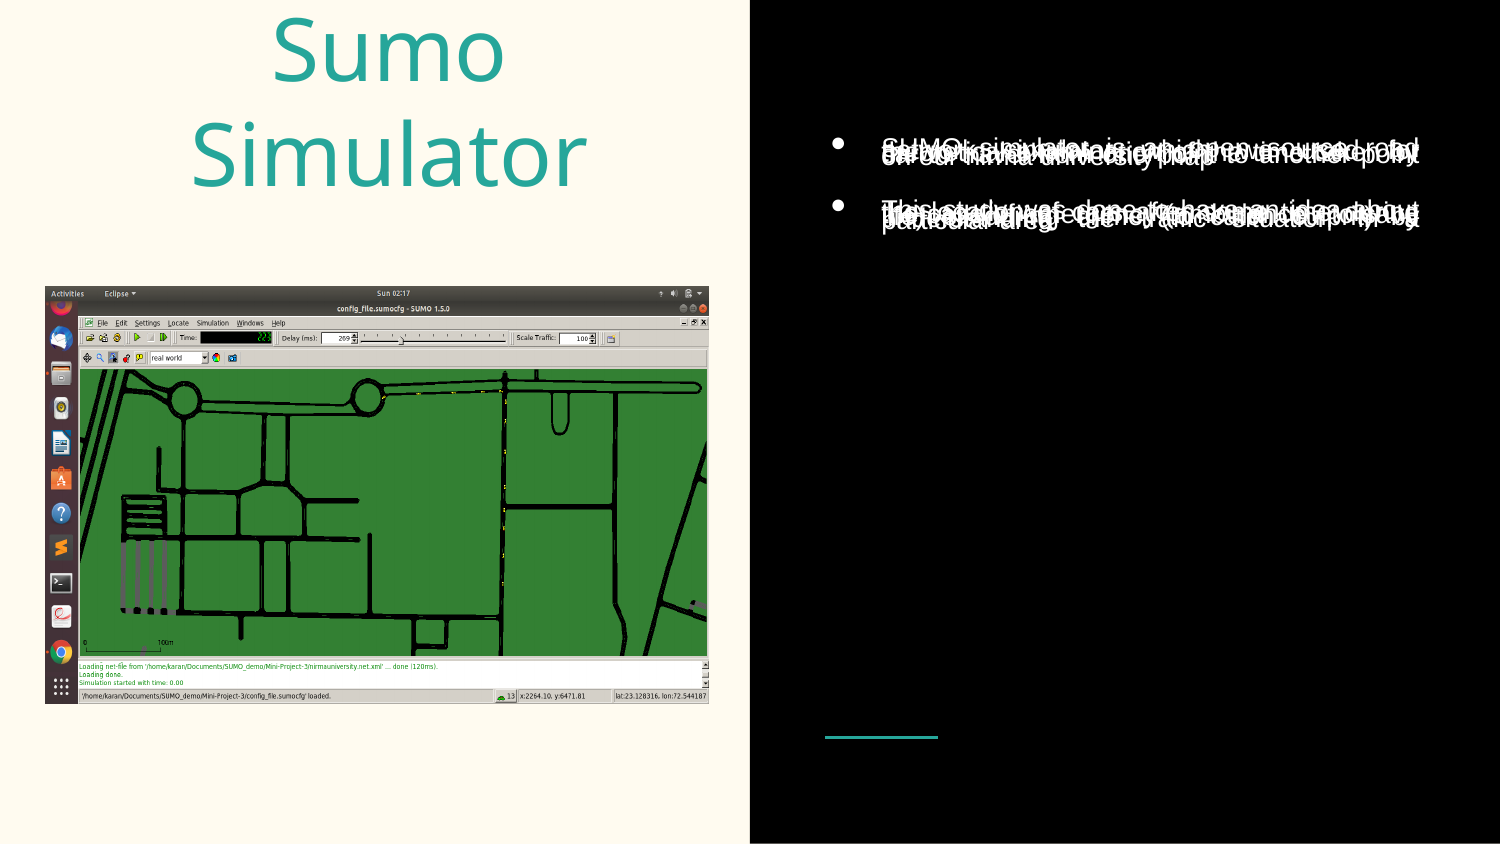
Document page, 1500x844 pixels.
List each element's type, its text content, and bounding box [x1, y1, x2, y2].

picture [45, 285, 710, 705]
title Sumo Simulator [57, 0, 722, 219]
text_box SUMO simulator is an open source road network simulator which we used for theoretical examination of the time taken by car to travel from one point to another point on our nirma university map This study was done to have an idea about the location of cars after some time during the case of emergency (ambulance - to save life) or during crime (to catch culprit) by understanding the traffic situation in a particular area [791, 141, 1434, 684]
